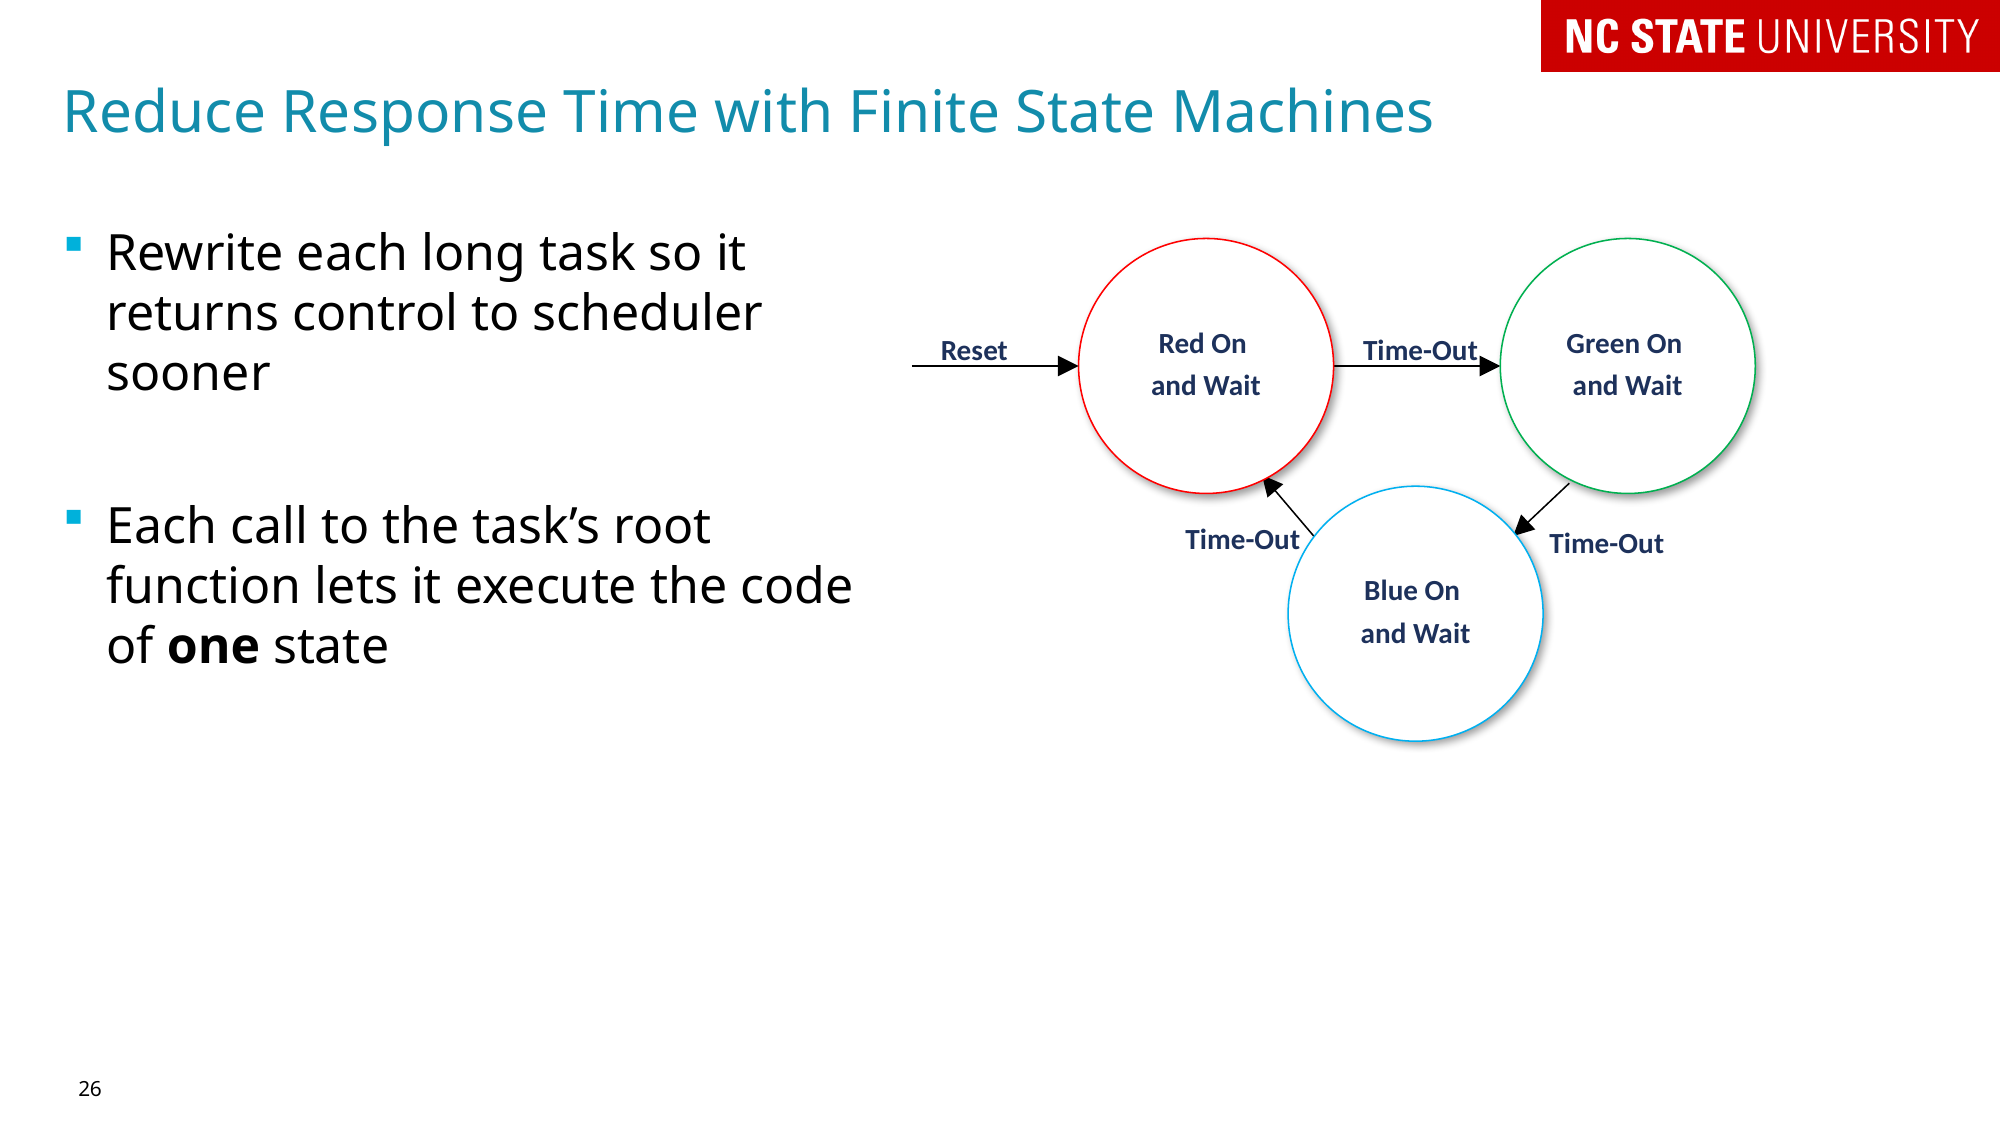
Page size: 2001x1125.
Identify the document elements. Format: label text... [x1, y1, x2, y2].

list Rewrite each long task so it returns control to scheduler sooner Each call to the task’s root function lets it execute the code of one state [63, 220, 858, 1071]
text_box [911, 238, 1756, 742]
picture [1541, 0, 2000, 72]
title Reduce Response Time with Finite State Machines [63, 74, 1965, 146]
